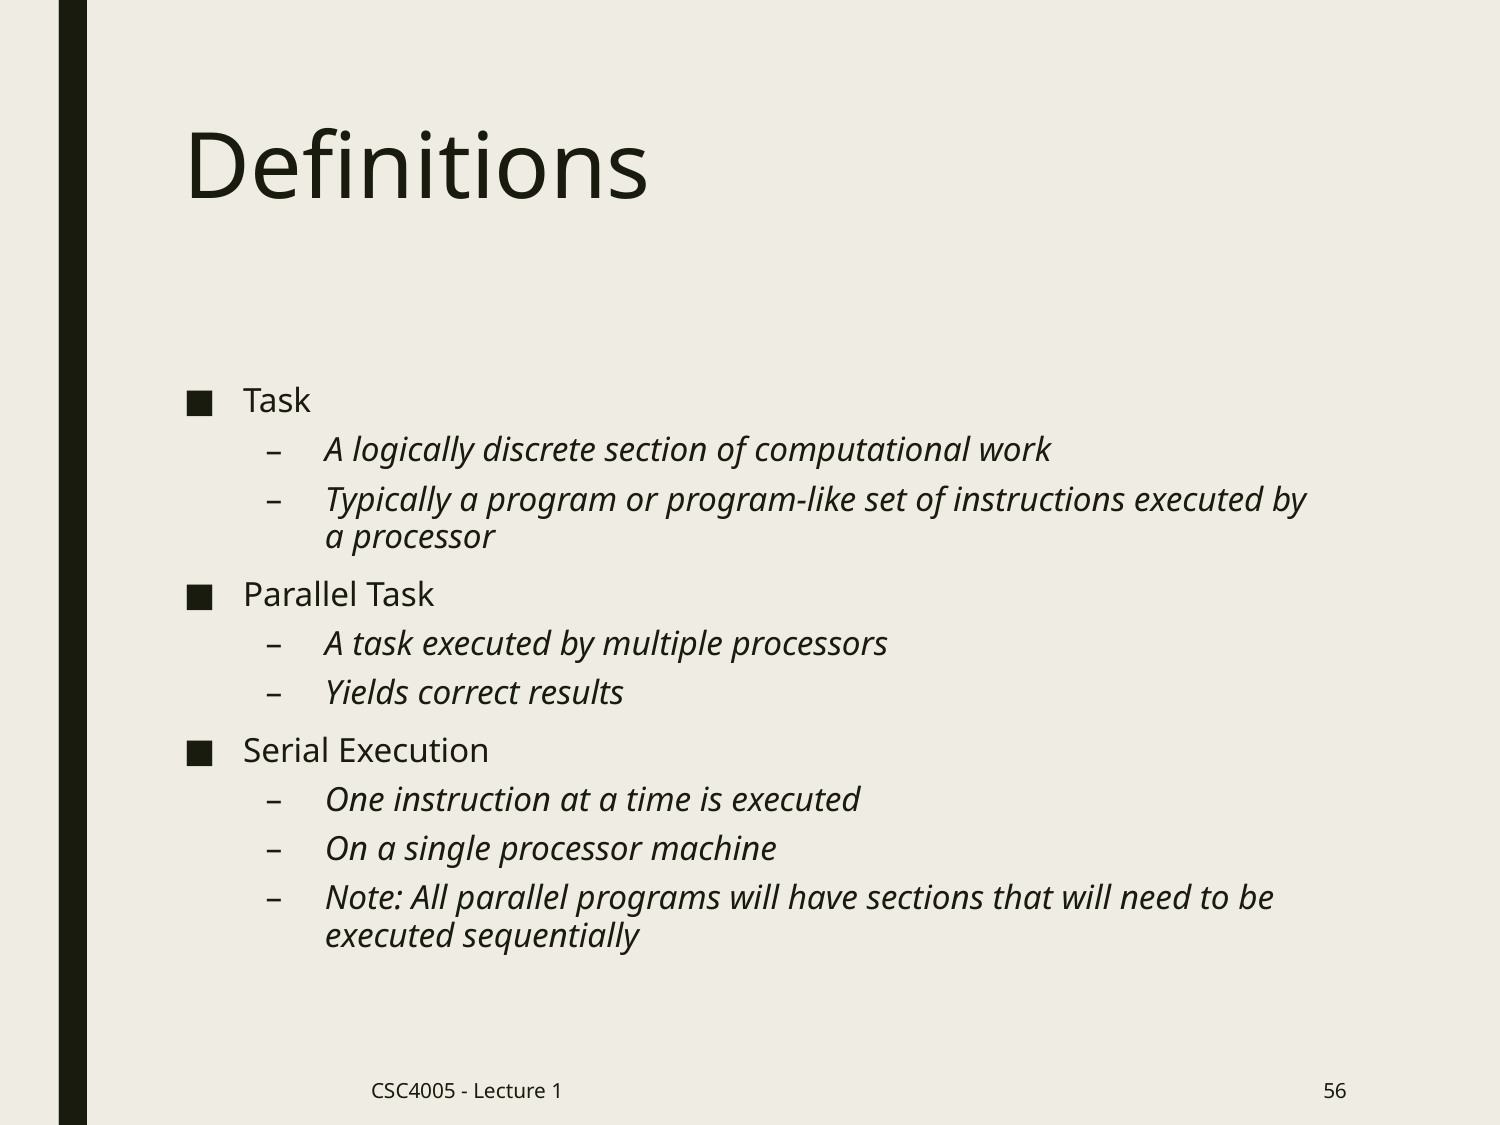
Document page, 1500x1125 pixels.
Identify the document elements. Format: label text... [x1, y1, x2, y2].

list Task A logically discrete section of computational work Typically a program or program-like set of instructions executed by a processor Parallel Task A task executed by multiple processors Yields correct results Serial Execution One instruction at a time is executed On a single processor machine Note: All parallel programs will have sections that will need to be executed sequentially [168, 375, 1351, 963]
footer CSC4005 - Lecture 1 [355, 1058, 1129, 1125]
title Definitions [168, 112, 1351, 357]
slide_number 56 [1165, 1058, 1362, 1125]
